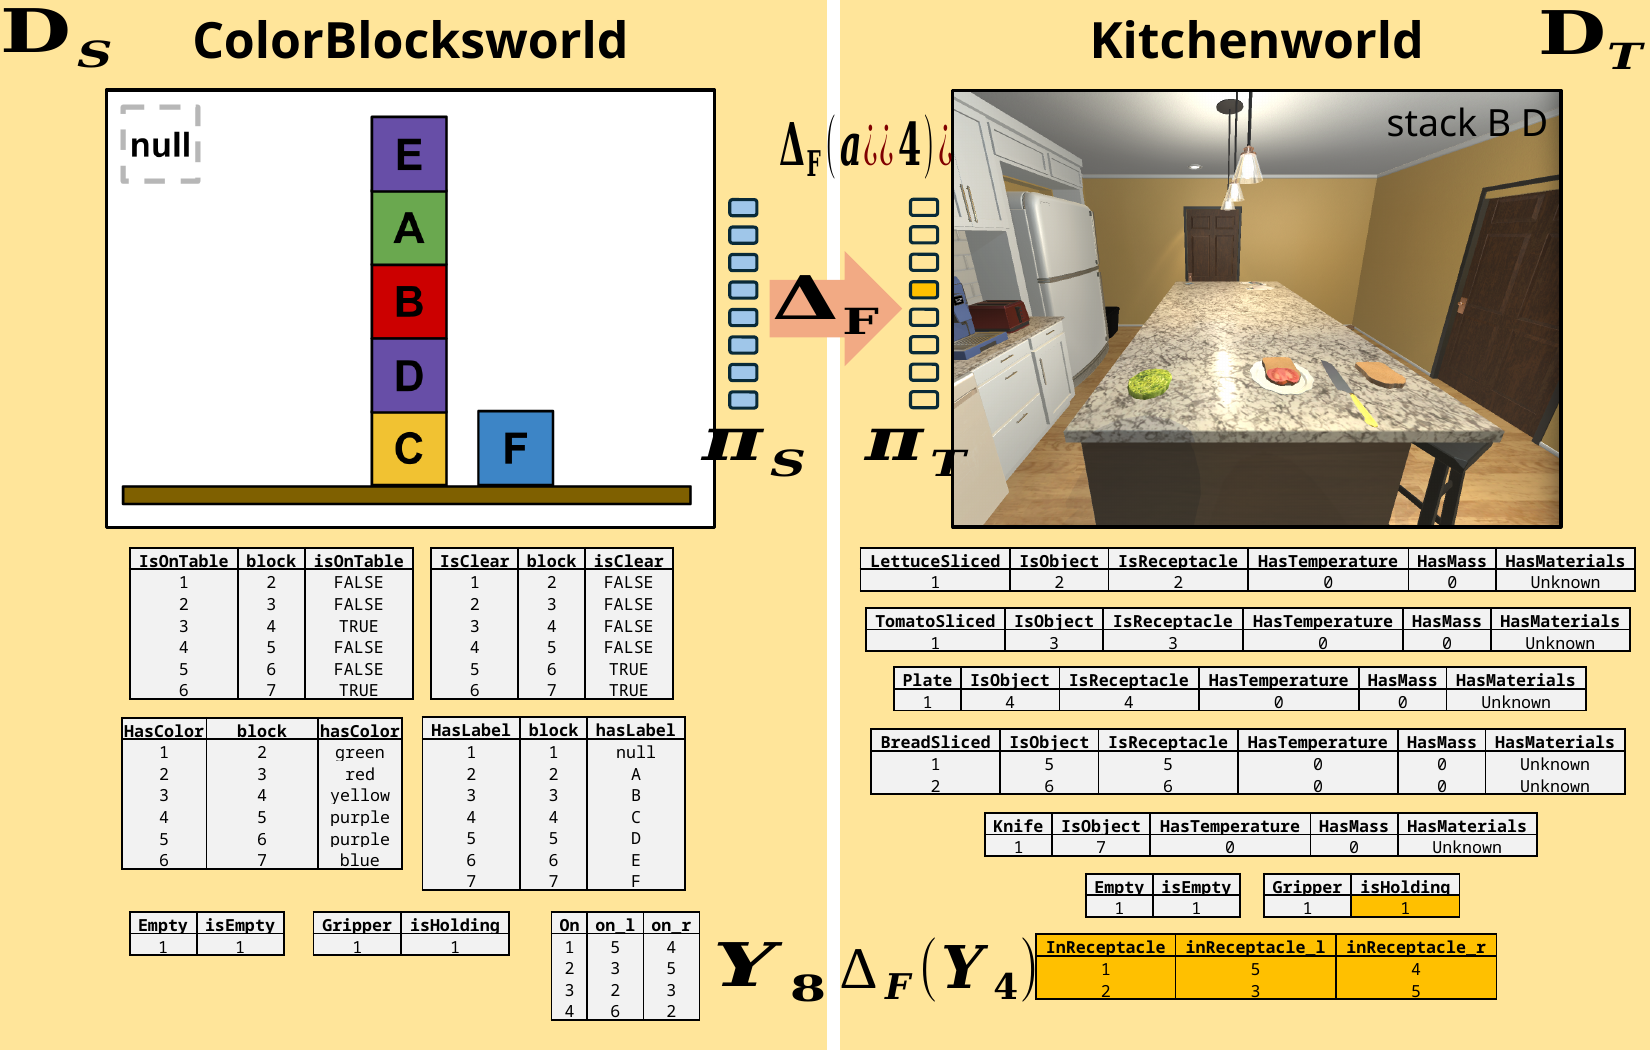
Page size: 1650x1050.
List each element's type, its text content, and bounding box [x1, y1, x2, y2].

table_header HasColor [123, 719, 206, 738]
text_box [728, 335, 759, 355]
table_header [644, 913, 699, 933]
table_header Empty [1087, 875, 1152, 894]
table_cell 4 [521, 804, 586, 825]
picture [953, 91, 1560, 526]
table_cell TRUE [586, 677, 672, 698]
table_cell 4 [131, 634, 237, 656]
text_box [728, 362, 759, 383]
table_cell 6 [423, 847, 519, 868]
table_header hasColor [319, 719, 401, 738]
table_cell 2 [1109, 570, 1247, 590]
table_header HasMass [1409, 549, 1495, 568]
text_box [908, 252, 940, 272]
table_cell blue [319, 847, 401, 868]
table_header IsReceptacle [1060, 668, 1198, 688]
table_cell 1 [423, 740, 519, 760]
table_header isHolding [402, 913, 508, 933]
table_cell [588, 934, 643, 1019]
table_header IsObject [962, 668, 1059, 688]
table_cell D [588, 825, 684, 847]
table_cell 4 [432, 634, 517, 656]
table_cell 2 [521, 760, 586, 782]
table_cell 2 [207, 740, 317, 761]
table_cell 2 [239, 570, 304, 591]
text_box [908, 390, 940, 410]
table_cell 1 [895, 690, 960, 710]
table_cell 7 [239, 677, 304, 698]
table_header block [207, 719, 317, 738]
table_header IsObject [1053, 814, 1149, 834]
table_header HasLabel [423, 718, 519, 738]
table_cell FALSE [306, 634, 412, 656]
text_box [908, 335, 940, 355]
table_cell 6 [521, 847, 586, 868]
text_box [728, 252, 759, 273]
table_cell 1 [402, 934, 508, 954]
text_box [728, 390, 759, 410]
table_header HasMaterials [1497, 549, 1634, 568]
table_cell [644, 934, 699, 1019]
table_header HasTemperature [1151, 814, 1310, 834]
table_cell purple [319, 804, 401, 826]
table_cell F [588, 868, 684, 889]
table_cell 7 [1053, 835, 1149, 855]
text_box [728, 225, 759, 245]
table_cell FALSE [586, 612, 672, 634]
table_cell 0 [1399, 772, 1485, 793]
table_header HasTemperature [1200, 668, 1358, 688]
table_cell 0 [1200, 690, 1358, 710]
table_header IsReceptacle [1109, 549, 1247, 568]
table_cell 0 [1249, 570, 1408, 590]
table_cell 4 [423, 804, 519, 825]
table_cell 4 [1337, 957, 1496, 977]
table_cell 3 [239, 591, 304, 612]
table_cell 5 [1001, 752, 1098, 772]
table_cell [552, 934, 586, 1019]
table_header HasTemperature [1249, 549, 1408, 568]
table_cell TRUE [306, 612, 412, 634]
table_cell 7 [521, 868, 586, 889]
table_header inReceptacle_l [1176, 935, 1335, 955]
table_header Gripper [314, 913, 400, 933]
table_cell 1 [131, 570, 237, 591]
table_cell FALSE [586, 634, 672, 656]
table_cell null [588, 740, 684, 760]
table_header hasLabel [588, 718, 684, 738]
table_cell 4 [239, 612, 304, 634]
table_cell 0 [1360, 690, 1446, 710]
text_box ColorBlocksworld [177, 1, 644, 77]
table_cell 5 [1176, 957, 1335, 977]
table_header HasMaterials [1447, 668, 1585, 688]
table_cell 3 [131, 612, 237, 634]
table_cell purple [319, 826, 401, 847]
table_cell 7 [519, 677, 584, 698]
table_cell 2 [872, 772, 999, 793]
table_cell Unknown [1486, 752, 1624, 772]
table_cell FALSE [306, 570, 412, 591]
table_cell 2 [423, 760, 519, 782]
table_cell 6 [239, 656, 304, 677]
table_cell 4 [123, 804, 206, 826]
table_header Knife [986, 814, 1051, 834]
table_cell 7 [423, 868, 519, 889]
table_header block [519, 549, 584, 568]
table_header IsReceptacle [1104, 609, 1242, 629]
table_header IsClear [432, 549, 517, 568]
table_header HasTemperature [1239, 730, 1397, 750]
table_header Plate [895, 668, 960, 688]
table_header LettuceSliced [861, 549, 1009, 568]
table_cell 1 [1087, 896, 1152, 916]
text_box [908, 225, 940, 245]
table_cell 2 [123, 761, 206, 782]
table_cell 3 [123, 782, 206, 804]
table_cell 1 [986, 835, 1051, 855]
table_header HasMass [1399, 730, 1485, 750]
table_cell 4 [962, 690, 1059, 710]
table_cell 5 [1099, 752, 1237, 772]
table_cell 2 [131, 591, 237, 612]
table_cell 5 [521, 825, 586, 847]
table_cell 1 [314, 934, 400, 954]
table_header block [239, 549, 304, 568]
table_cell 5 [519, 634, 584, 656]
table_header HasMass [1360, 668, 1446, 688]
table_cell 2 [519, 570, 584, 591]
table_cell 1 [867, 630, 1004, 650]
table_cell 1 [432, 570, 517, 591]
table_cell B [588, 782, 684, 804]
table_cell FALSE [306, 591, 412, 612]
table_cell 4 [207, 782, 317, 804]
picture [107, 90, 714, 527]
table_cell 7 [207, 847, 317, 868]
table_header inReceptacle_r [1337, 935, 1496, 955]
table_cell 5 [131, 656, 237, 677]
table_cell A [588, 760, 684, 782]
table_cell 6 [123, 847, 206, 868]
table_header InReceptacle [1037, 935, 1175, 955]
table_cell 1 [1154, 896, 1239, 916]
table_cell 2 [432, 591, 517, 612]
table_cell 1 [872, 752, 999, 772]
table_cell red [319, 761, 401, 782]
table_cell 1 [123, 740, 206, 761]
table_cell 3 [432, 612, 517, 634]
table_cell Unknown [1399, 835, 1536, 855]
table_cell 6 [432, 677, 517, 698]
table_cell E [588, 847, 684, 868]
table_cell 0 [1244, 630, 1402, 650]
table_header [588, 913, 643, 933]
table_cell C [588, 804, 684, 825]
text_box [783, 286, 816, 315]
table_cell FALSE [586, 570, 672, 591]
table_cell 1 [861, 570, 1009, 590]
table_cell Unknown [1492, 630, 1629, 650]
table_header IsObject [1001, 730, 1098, 750]
table_header IsObject [1006, 609, 1102, 629]
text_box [768, 278, 833, 339]
table_cell yellow [319, 782, 401, 804]
table_header HasMaterials [1486, 730, 1624, 750]
table_header Gripper [1265, 875, 1350, 894]
table_cell FALSE [306, 656, 412, 677]
table_header HasTemperature [1244, 609, 1402, 629]
table_cell TRUE [306, 677, 412, 698]
table_cell 3 [521, 782, 586, 804]
table_cell 6 [1099, 772, 1237, 793]
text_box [1560, 91, 1564, 152]
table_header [552, 913, 586, 933]
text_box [812, 278, 833, 313]
table_header BreadSliced [872, 730, 999, 750]
table_cell 1 [131, 934, 196, 954]
table_cell Unknown [1497, 570, 1634, 590]
table_cell 3 [207, 761, 317, 782]
table_cell 0 [1404, 630, 1490, 650]
table_cell 3 [1006, 630, 1102, 650]
table_header HasMaterials [1492, 609, 1629, 629]
table_cell 1 [1037, 957, 1175, 977]
table_cell green [319, 740, 401, 761]
table_cell 5 [1337, 977, 1496, 998]
table_cell 5 [432, 656, 517, 677]
table_cell TRUE [586, 656, 672, 677]
table_cell 3 [1104, 630, 1242, 650]
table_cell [1352, 896, 1459, 916]
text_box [908, 280, 940, 300]
table_cell 5 [123, 826, 206, 847]
table_header block [521, 718, 586, 738]
table_cell 3 [1176, 977, 1335, 998]
table_cell 0 [1399, 752, 1485, 772]
text_box Kitchenworld [1074, 1, 1439, 77]
table_cell 3 [519, 591, 584, 612]
table_header IsOnTable [131, 549, 237, 568]
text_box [728, 280, 759, 300]
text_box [908, 362, 940, 382]
table_cell 5 [239, 634, 304, 656]
table_cell 6 [1001, 772, 1098, 793]
table_cell 2 [1037, 977, 1175, 998]
table_cell 5 [207, 804, 317, 826]
table_header isClear [586, 549, 672, 568]
table_cell FALSE [586, 591, 672, 612]
table_header IsReceptacle [1099, 730, 1237, 750]
table_cell Unknown [1486, 772, 1624, 793]
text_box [835, 247, 905, 370]
table_cell 1 [1265, 896, 1350, 916]
table_cell 6 [519, 656, 584, 677]
table_cell 6 [207, 826, 317, 847]
table_header isHolding [1352, 875, 1459, 894]
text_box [908, 197, 940, 217]
table_header HasMaterials [1399, 814, 1536, 834]
table_cell 3 [423, 782, 519, 804]
table_cell Unknown [1447, 690, 1585, 710]
table_cell 0 [1239, 752, 1397, 772]
table_cell 0 [1311, 835, 1397, 855]
table_cell 0 [1409, 570, 1495, 590]
table_cell 1 [521, 740, 586, 760]
table_header HasMass [1404, 609, 1490, 629]
table_cell 0 [1151, 835, 1310, 855]
table_header isOnTable [306, 549, 412, 568]
table_header IsObject [1011, 549, 1108, 568]
table_cell 4 [519, 612, 584, 634]
table_cell 4 [1060, 690, 1198, 710]
table_header Empty [131, 913, 196, 933]
table_cell 5 [423, 825, 519, 847]
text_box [908, 307, 940, 327]
table_cell 0 [1239, 772, 1397, 793]
table_header isEmpty [1154, 875, 1239, 894]
table_cell 6 [131, 677, 237, 698]
table_header TomatoSliced [867, 609, 1004, 629]
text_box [728, 307, 759, 328]
table_header isEmpty [198, 913, 283, 933]
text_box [728, 197, 759, 218]
table_cell 1 [198, 934, 283, 954]
table_cell 2 [1011, 570, 1108, 590]
table_header HasMass [1311, 814, 1397, 834]
